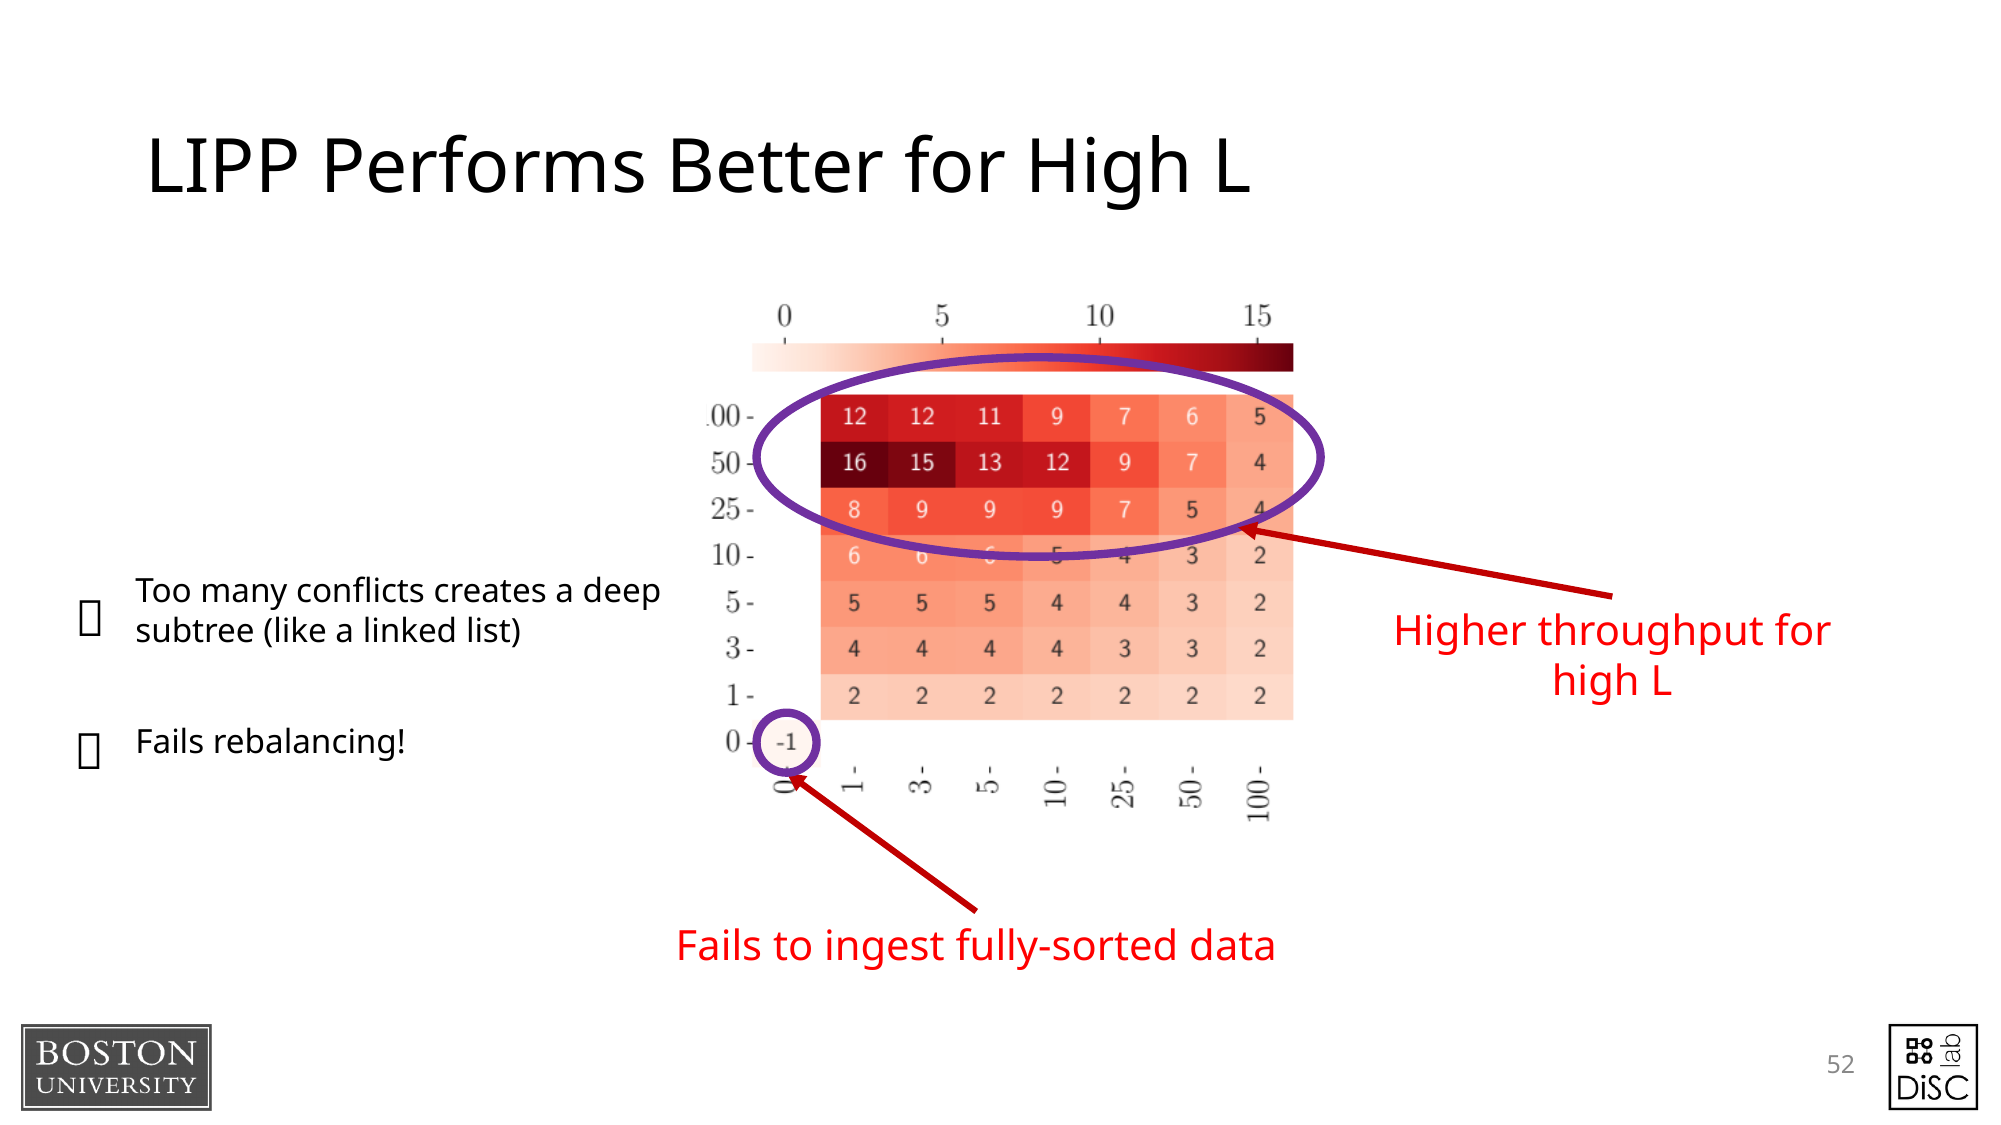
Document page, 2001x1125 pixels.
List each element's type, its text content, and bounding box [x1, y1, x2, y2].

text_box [1237, 527, 1613, 597]
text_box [56, 711, 680, 788]
text_box [1294, 414, 1321, 500]
picture [706, 293, 1294, 832]
picture [21, 1013, 212, 1122]
picture [1888, 1022, 1979, 1112]
text_box Fails to ingest fully-sorted data [631, 911, 1321, 977]
title LIPP Performs Better for High L [137, 59, 1864, 278]
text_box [57, 561, 680, 659]
slide_number 52 [1395, 1034, 1864, 1096]
text_box Higher throughput for high L [1343, 596, 1882, 712]
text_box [786, 772, 977, 912]
